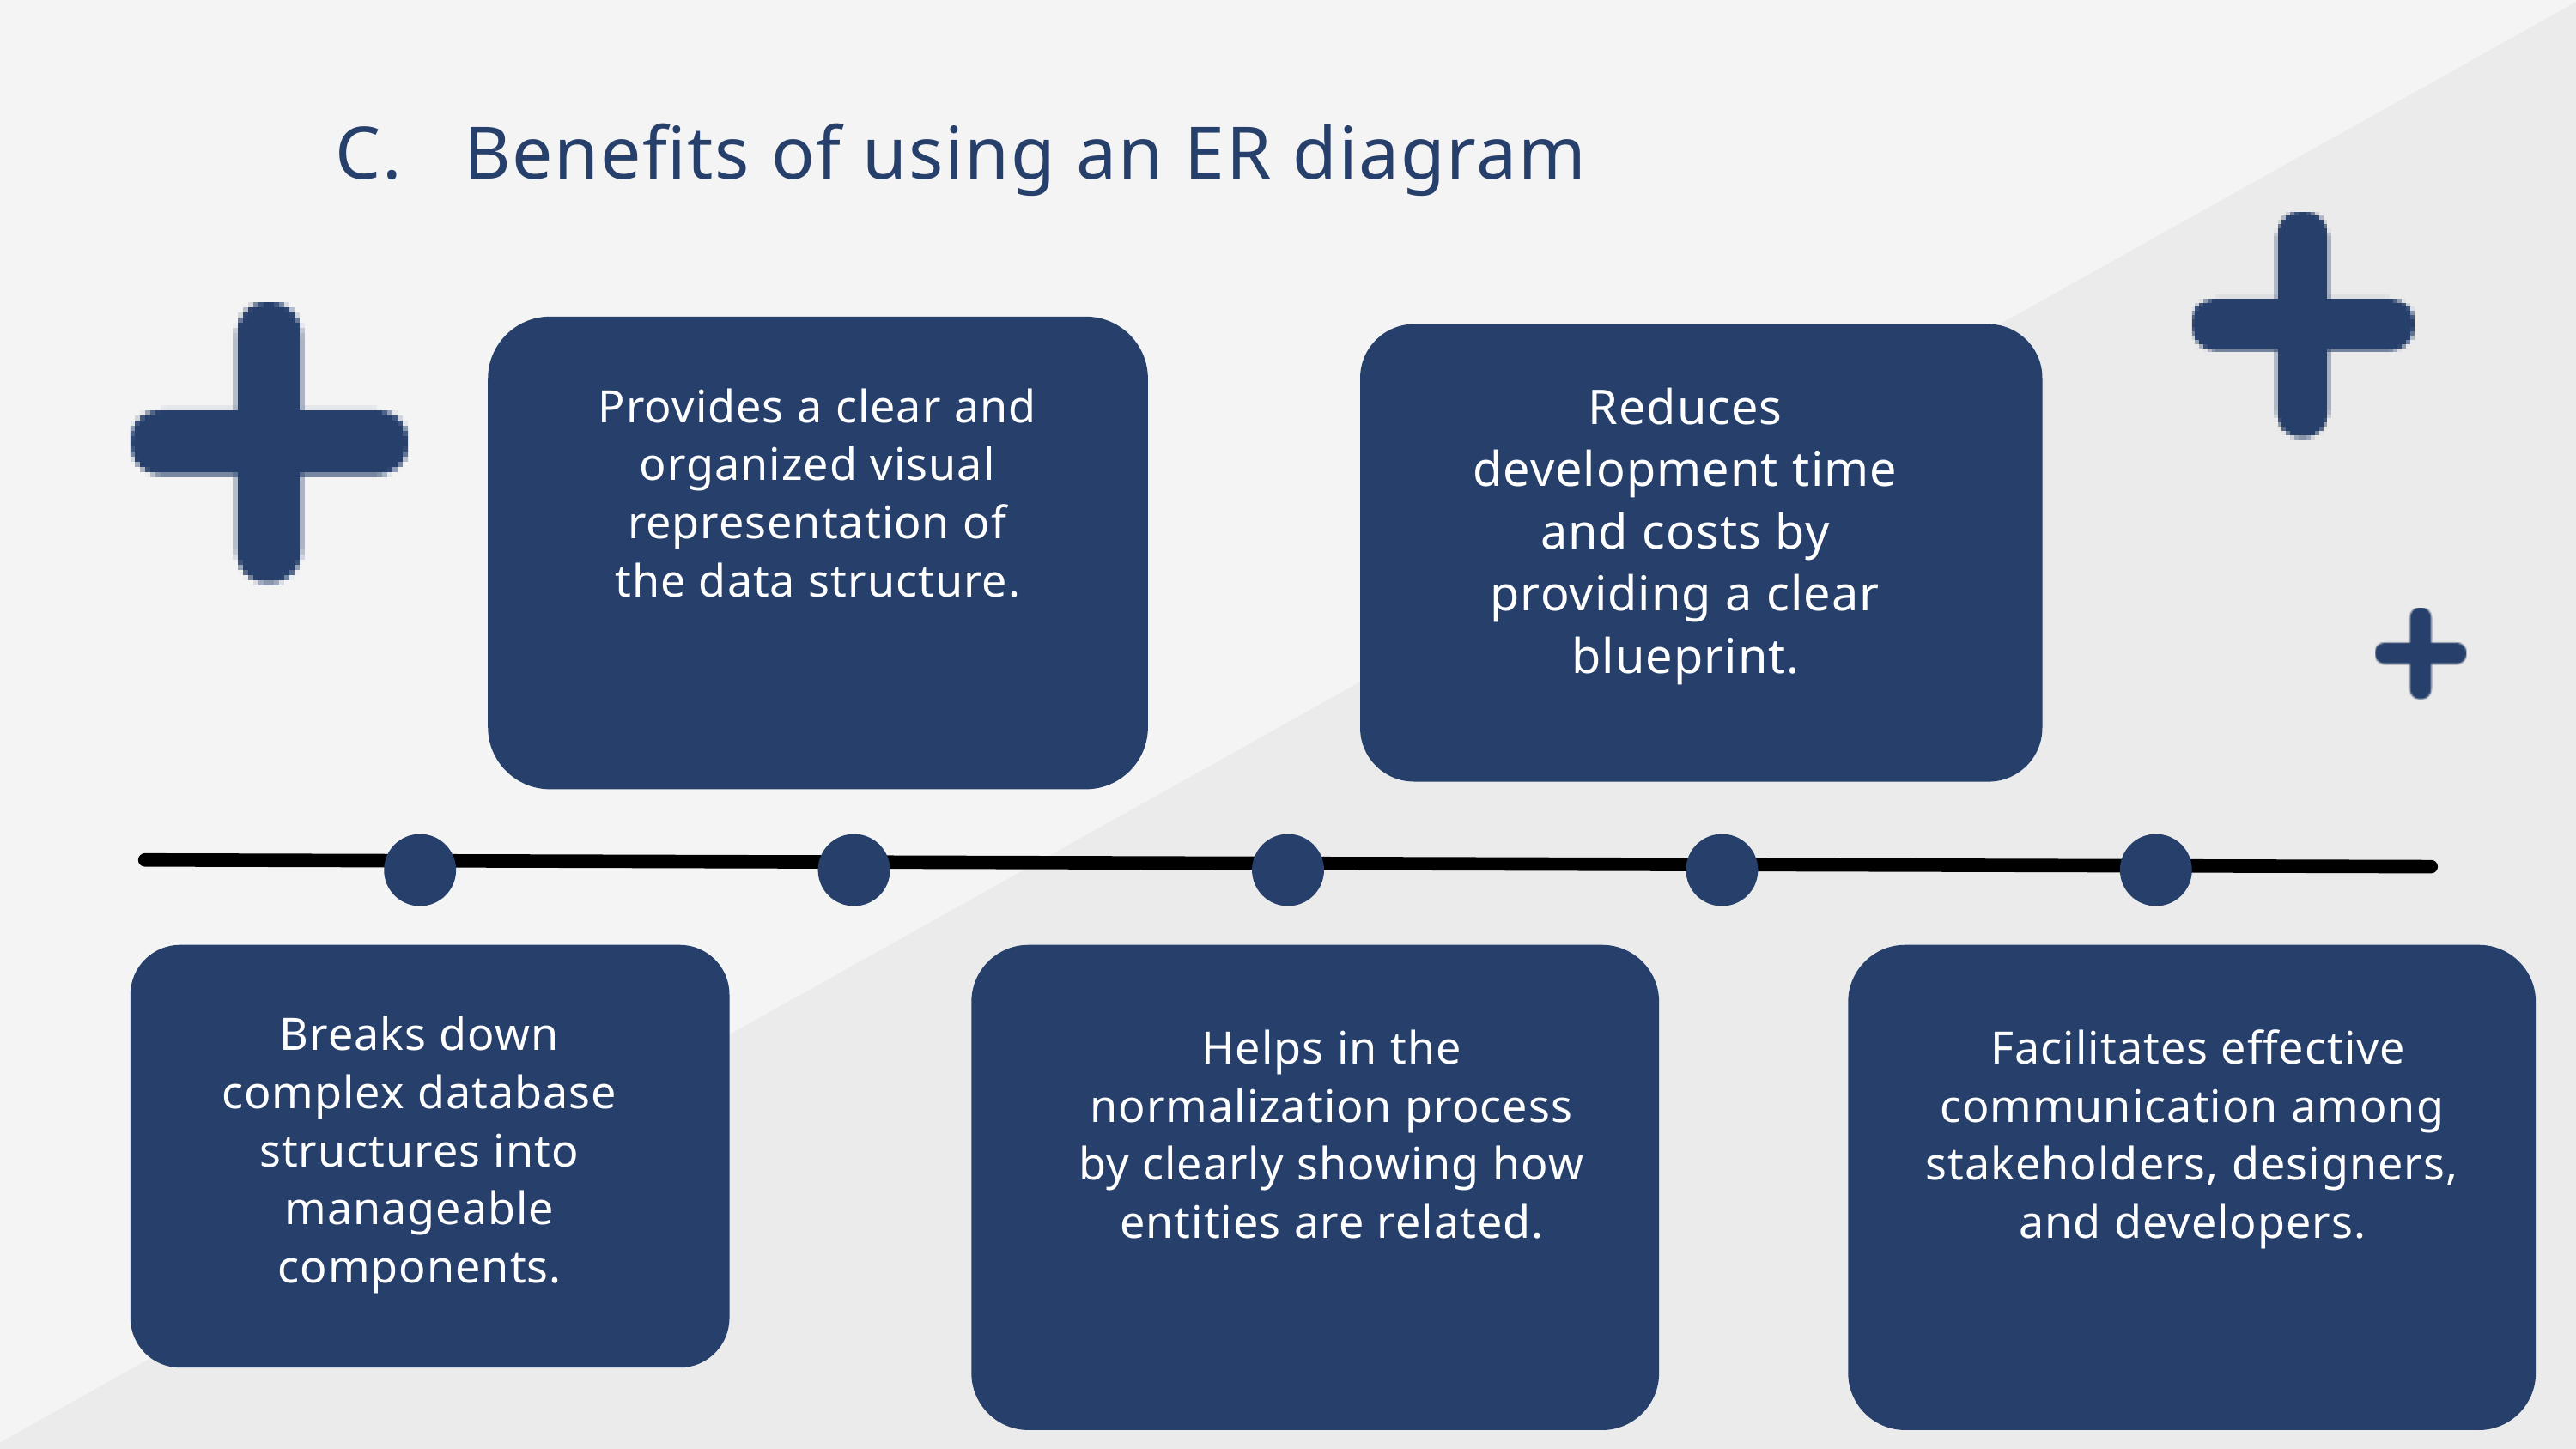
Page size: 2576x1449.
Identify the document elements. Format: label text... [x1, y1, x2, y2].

text_box [2375, 608, 2467, 700]
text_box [1848, 944, 2537, 1431]
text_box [2119, 834, 2192, 906]
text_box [1251, 834, 1325, 906]
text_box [130, 944, 730, 1368]
text_box [0, 2, 2576, 1449]
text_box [487, 316, 1149, 790]
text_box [1686, 834, 1759, 906]
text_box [383, 834, 457, 906]
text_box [1359, 324, 2043, 782]
text_box [2191, 212, 2415, 440]
text_box [130, 302, 409, 585]
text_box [971, 944, 1660, 1431]
text_box C. Benefits of using an ER diagram [75, 56, 1849, 194]
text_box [817, 834, 890, 906]
